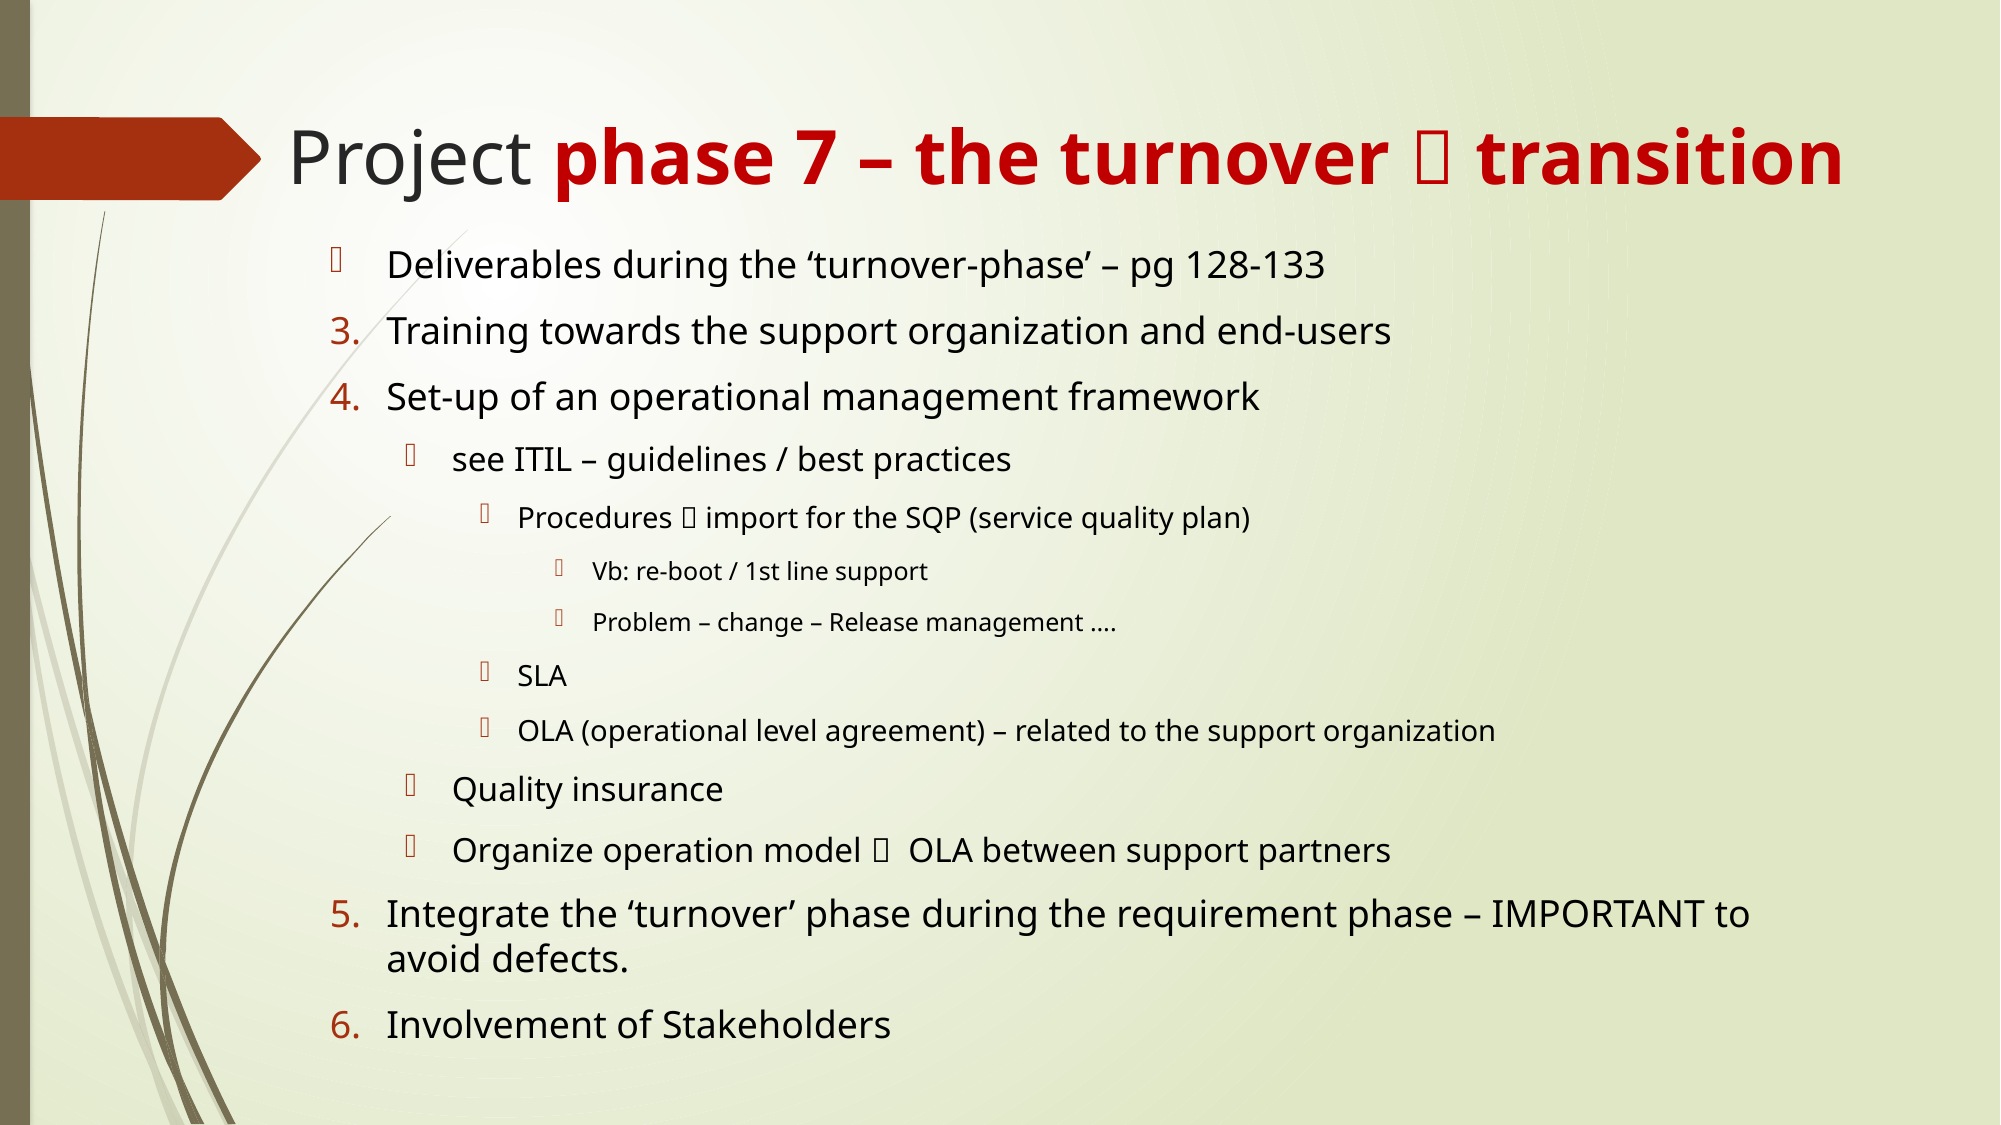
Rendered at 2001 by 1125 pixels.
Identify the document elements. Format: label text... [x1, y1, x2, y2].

list Deliverables during the ‘turnover-phase’ – pg 128-133 Training towards the support organization and end-users Set-up of an operational management framework see ITIL – guidelines / best practices Procedures  import for the SQP (service quality plan) Vb: re-boot / 1st line support Problem – change – Release management …. SLA OLA (operational level agreement) – related to the support organization Quality insurance Organize operation model  OLA between support partners Integrate the ‘turnover’ phase during the requirement phase – IMPORTANT to avoid defects. Involvement of Stakeholders [314, 238, 1829, 1125]
title Project phase 7 – the turnover  transition [272, 101, 1939, 238]
